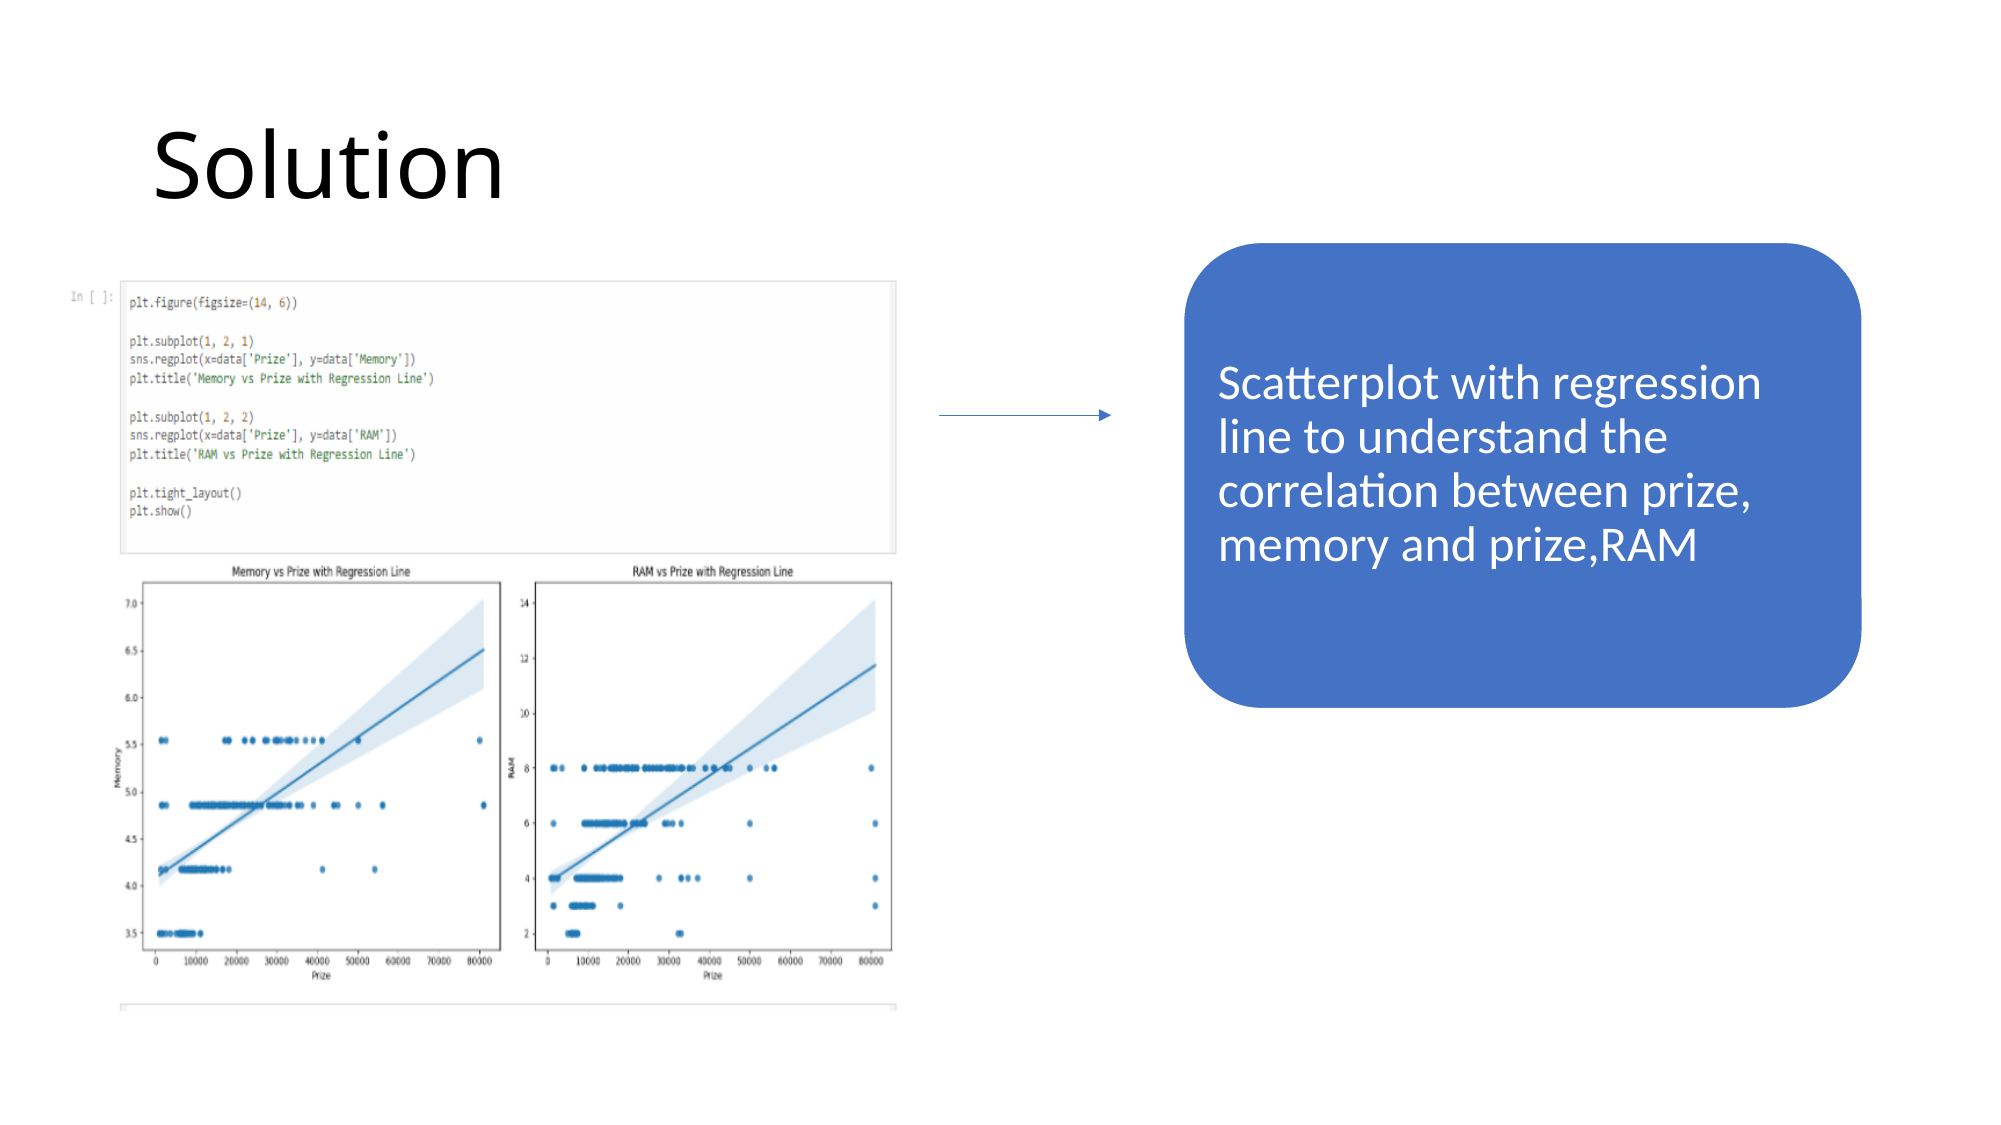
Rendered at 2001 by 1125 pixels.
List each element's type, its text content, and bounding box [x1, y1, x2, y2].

title Solution [137, 59, 1863, 278]
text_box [1183, 242, 1863, 709]
picture [43, 275, 940, 1011]
